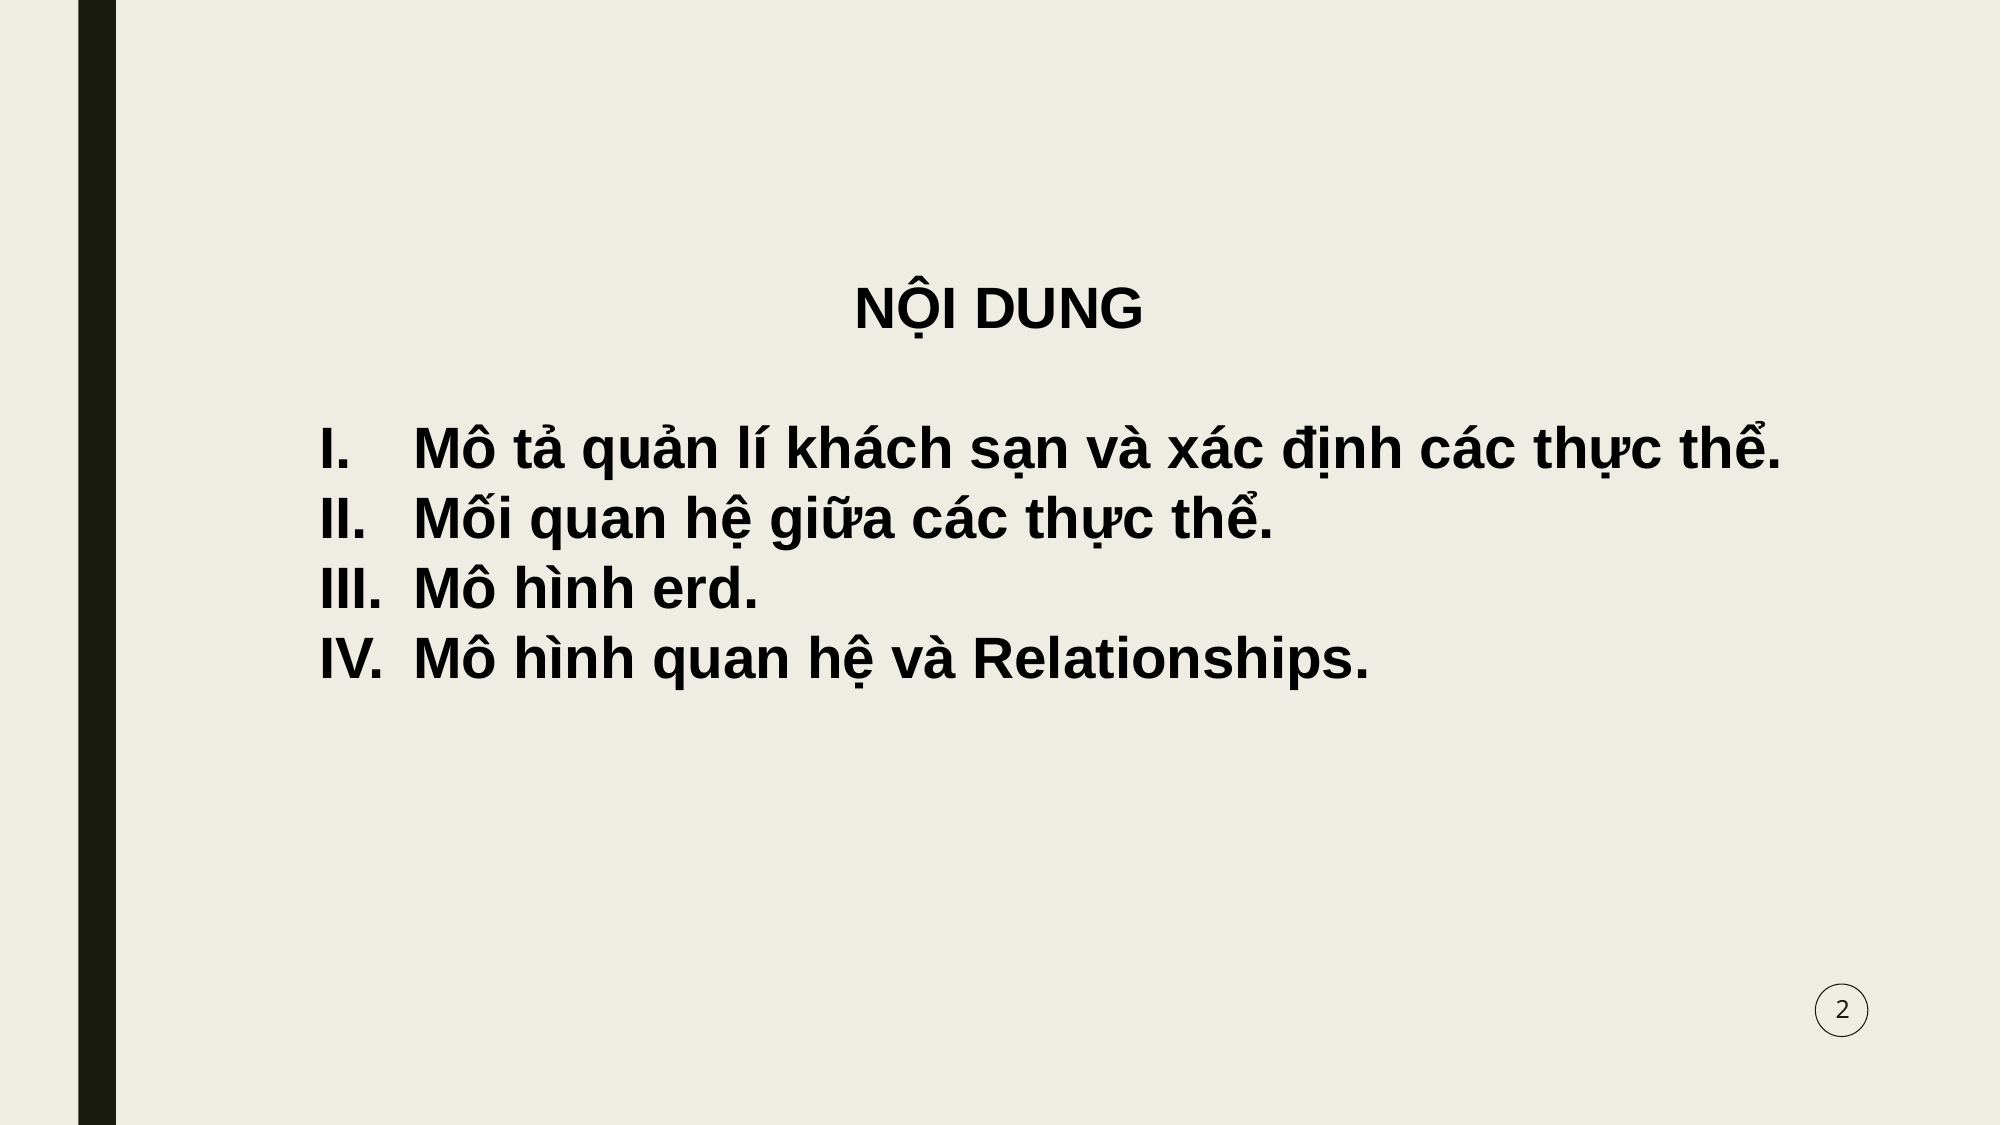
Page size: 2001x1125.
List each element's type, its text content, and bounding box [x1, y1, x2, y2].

slide_number 2 [1818, 977, 1865, 1044]
text_box NỘI DUNG Mô tả quản lí khách sạn và xác định các thực thể. Mối quan hệ giữa các thực thể. Mô hình erd. Mô hình quan hệ và Relationships. [4, 262, 1996, 698]
